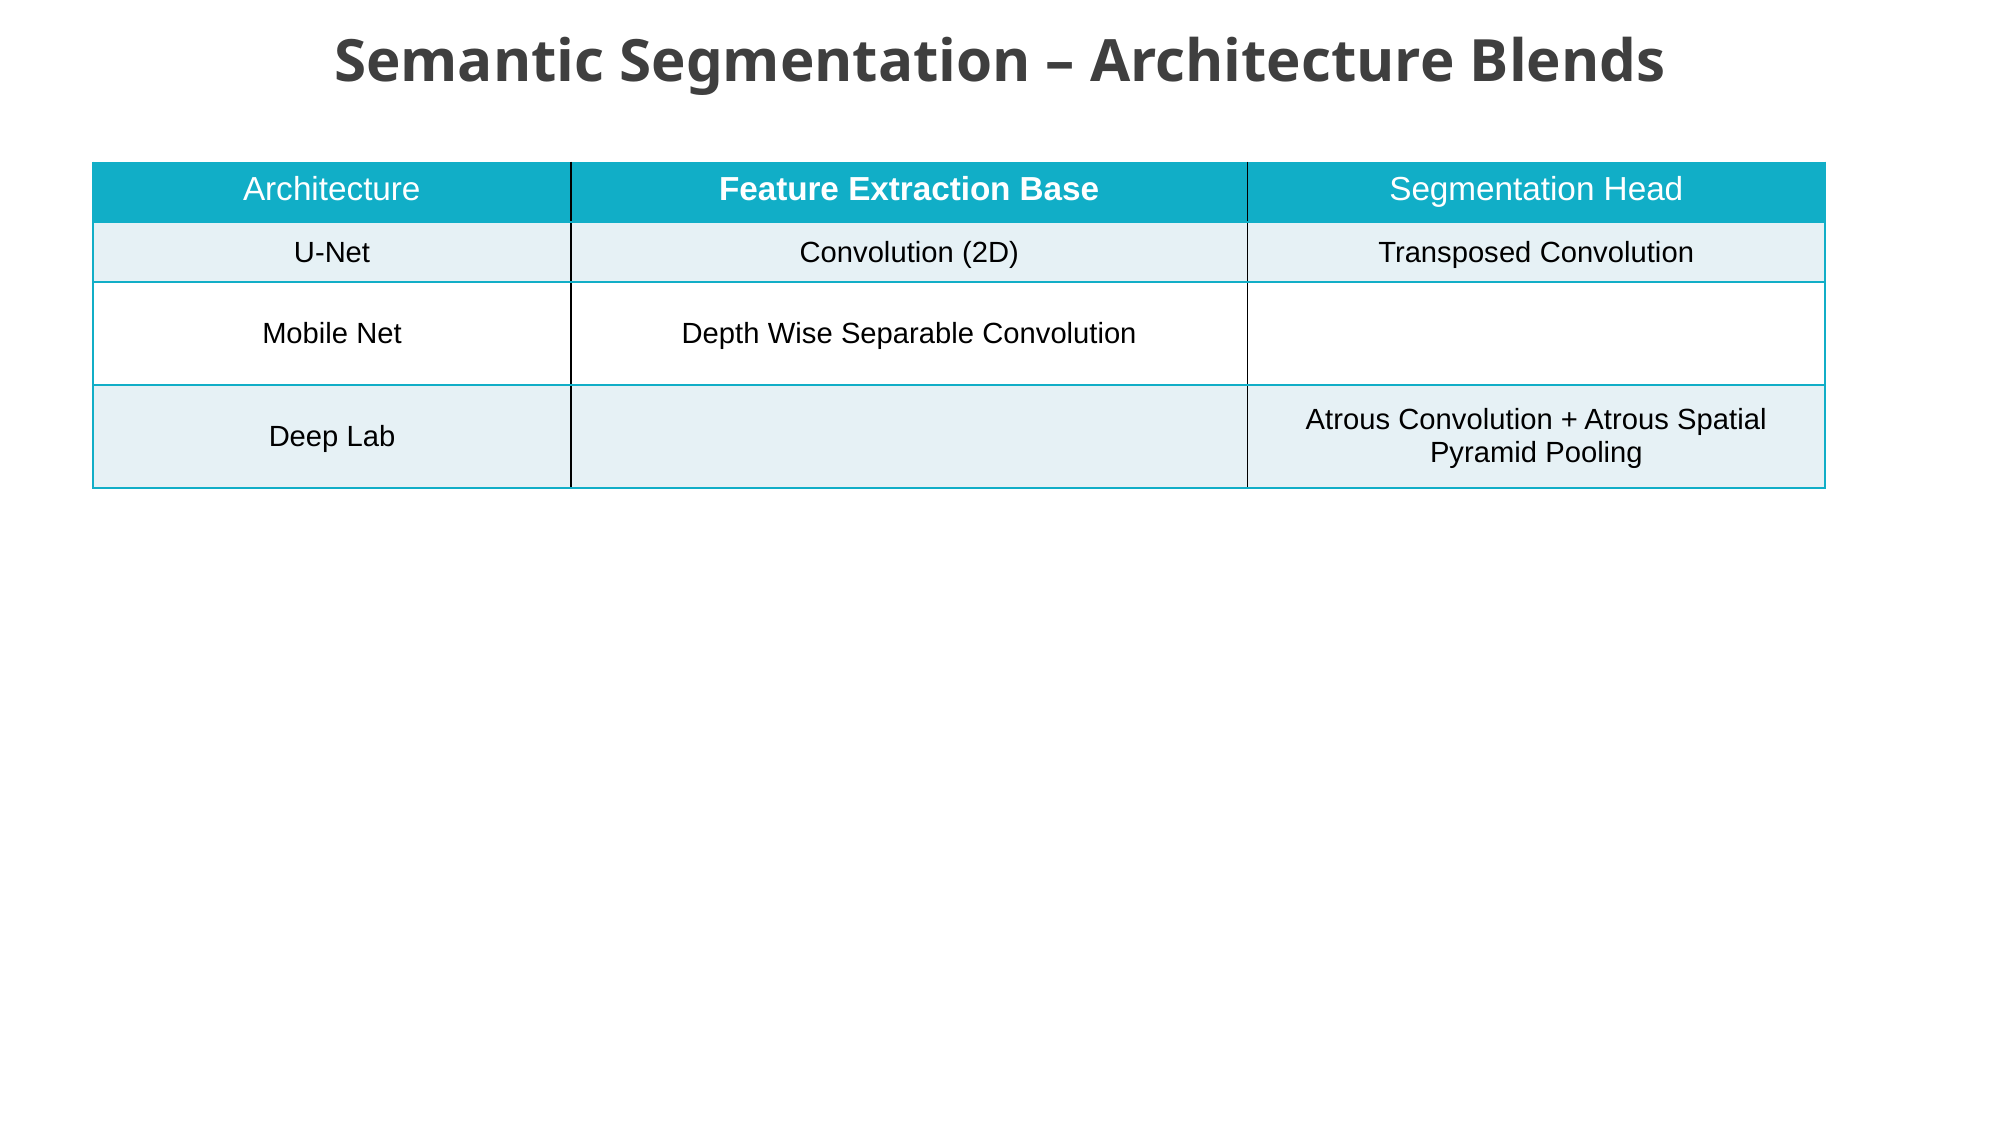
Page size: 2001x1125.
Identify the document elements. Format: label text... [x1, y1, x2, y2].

table_header Architecture [94, 163, 570, 221]
table_cell Deep Lab [94, 386, 570, 487]
table_header Feature Extraction Base [572, 163, 1247, 221]
table_cell Convolution (2D) [572, 223, 1247, 281]
table_header Segmentation Head [1248, 163, 1824, 221]
table_cell Transposed Convolution [1248, 223, 1824, 281]
table_cell Atrous Convolution + Atrous Spatial Pyramid Pooling [1248, 386, 1824, 487]
table_cell U-Net [94, 223, 570, 281]
table_cell [572, 386, 1247, 487]
table_cell Mobile Net [94, 283, 570, 384]
table_cell [1248, 283, 1824, 384]
text_box Semantic Segmentation – Architecture Blends [37, 31, 1963, 165]
table_cell Depth Wise Separable Convolution [572, 283, 1247, 384]
